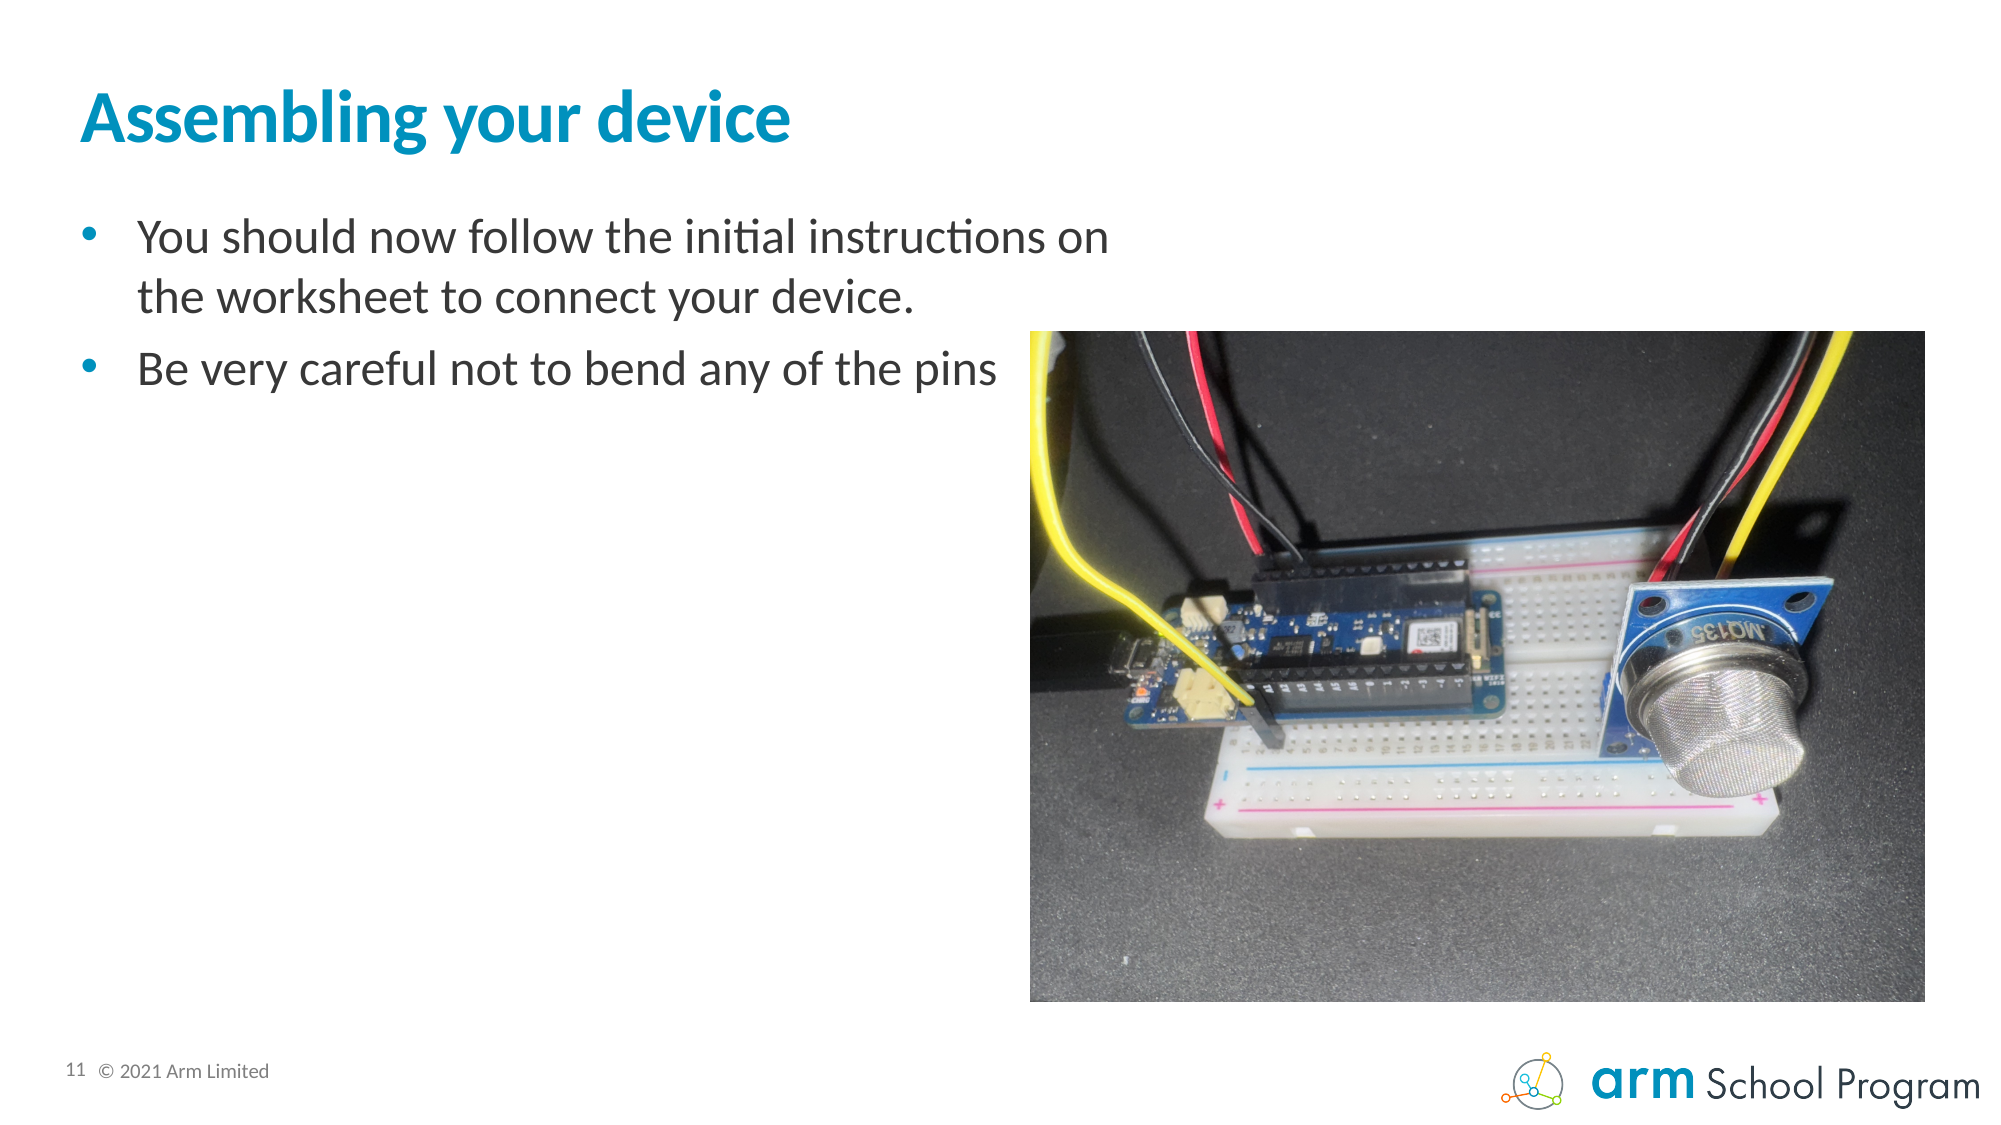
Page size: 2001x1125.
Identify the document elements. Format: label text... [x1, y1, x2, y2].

picture [1030, 331, 1925, 1002]
list You should now follow the initial instructions on the worksheet to connect your device. Be very careful not to bend any of the pins [80, 203, 1130, 957]
title Assembling your device [80, 48, 1915, 158]
picture [1501, 1052, 1979, 1110]
